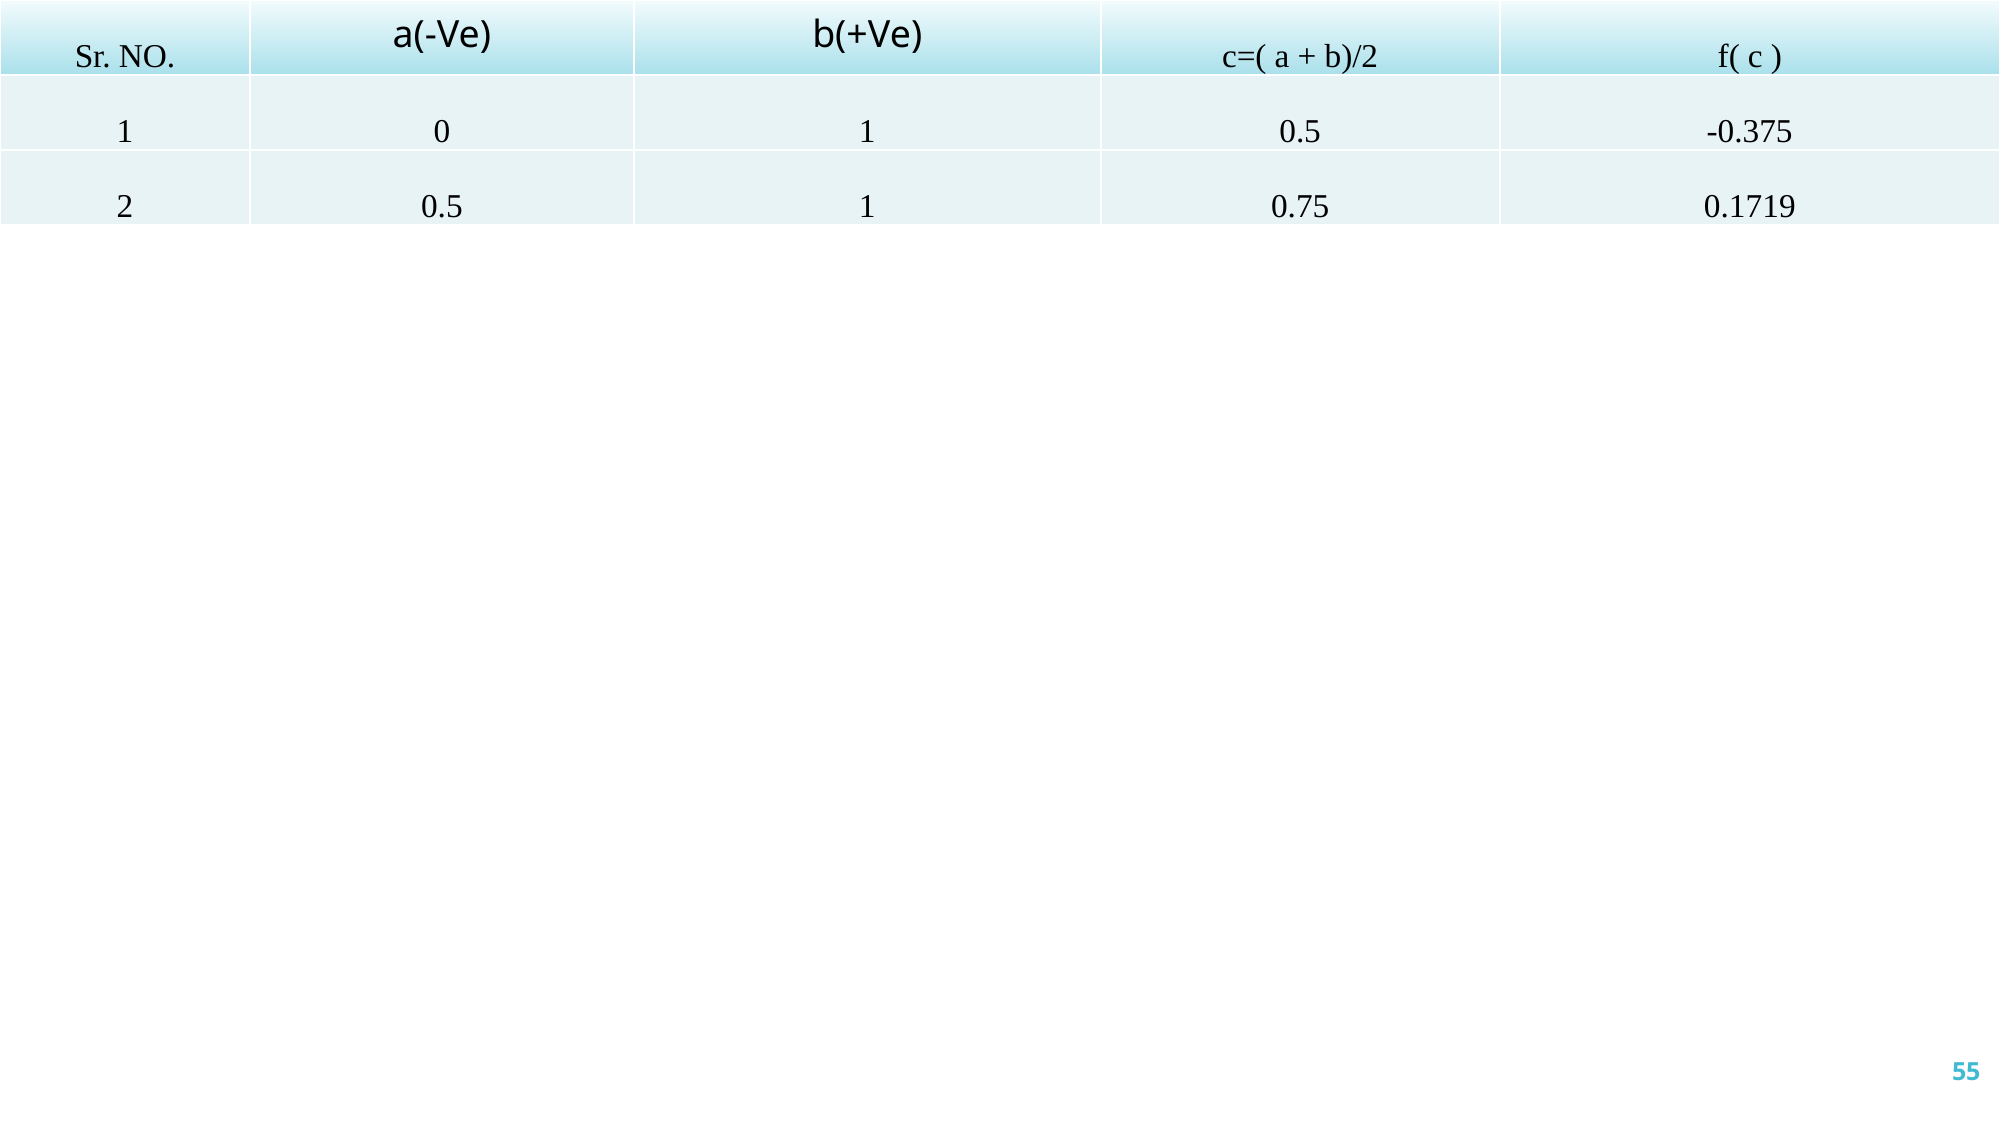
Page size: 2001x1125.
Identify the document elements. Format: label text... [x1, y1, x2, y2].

slide_number 55 [1744, 1042, 1996, 1103]
